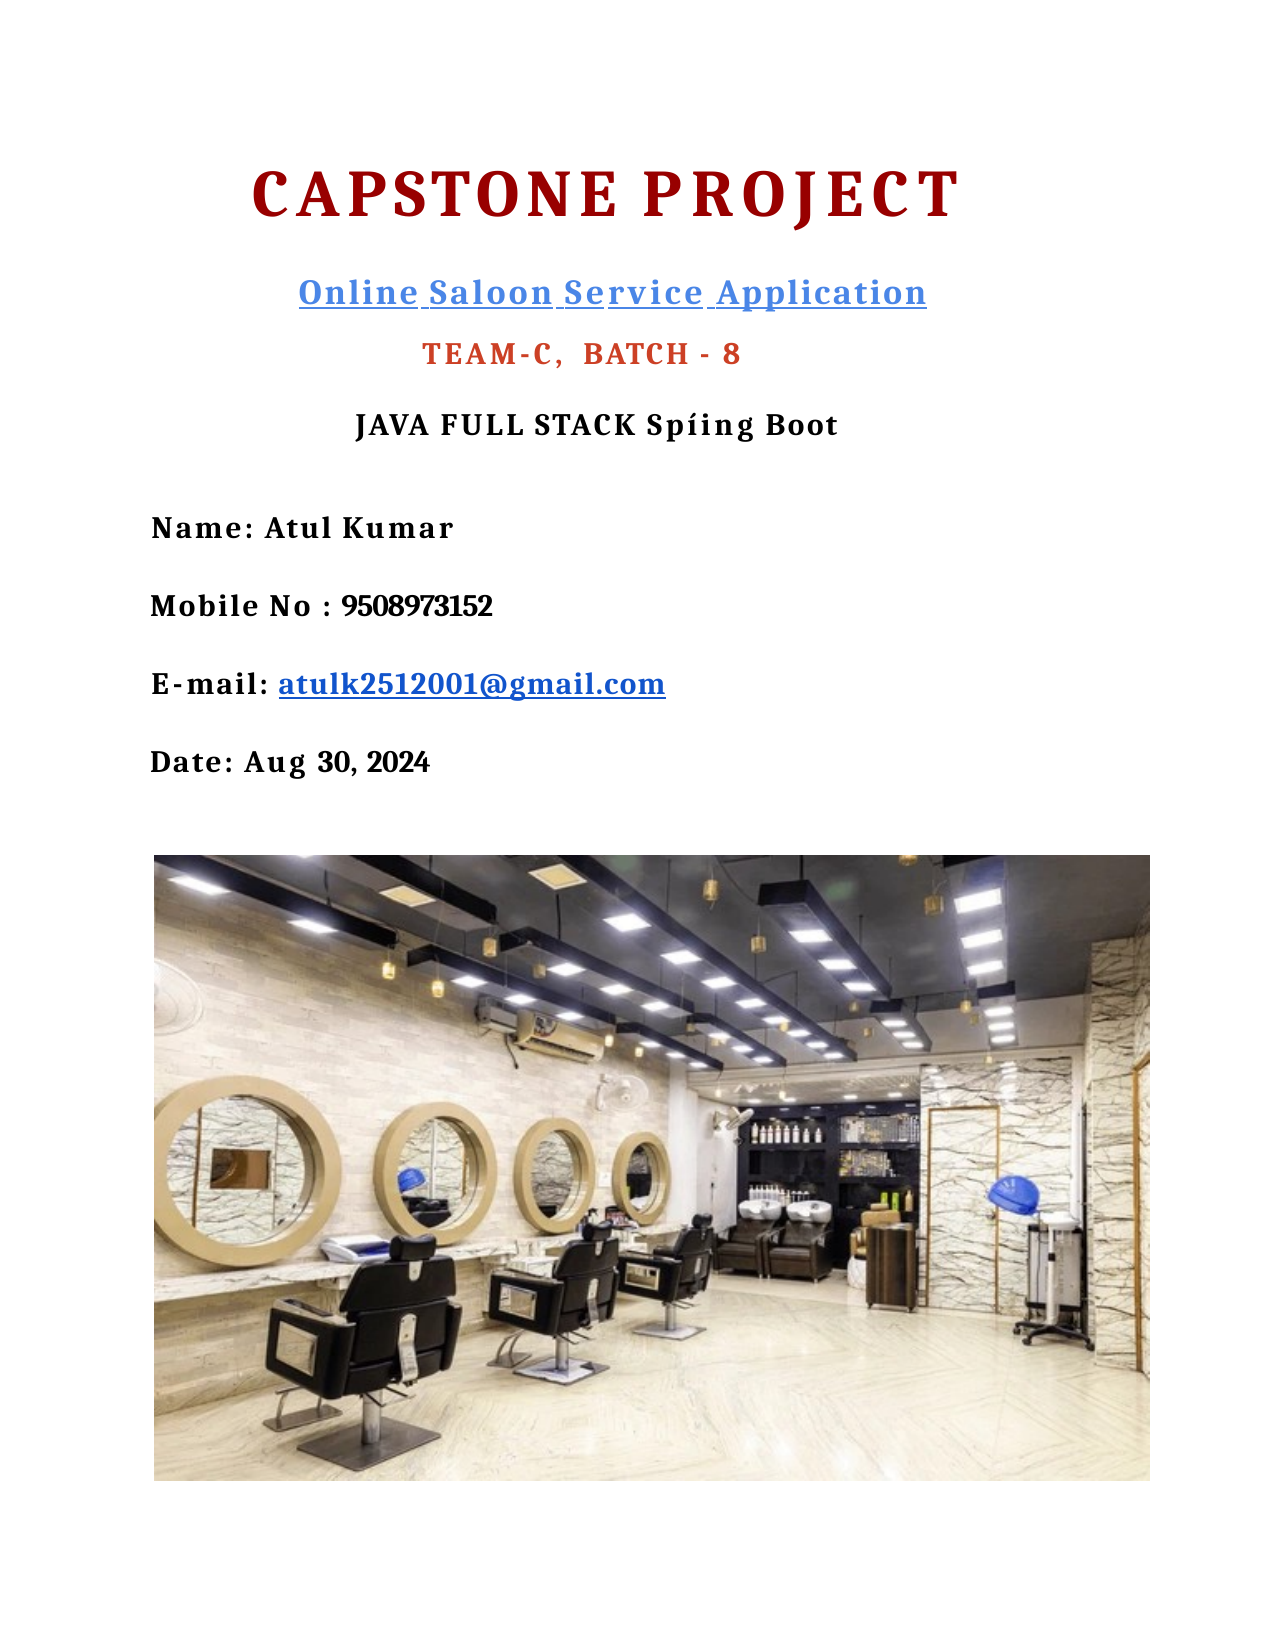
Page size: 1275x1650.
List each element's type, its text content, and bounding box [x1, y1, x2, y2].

title CAPSTONE PROJECT [250, 147, 1006, 426]
text_box Online Saloon Service Application TEAM-C, BATCH - 8 JAVA FULL STACK Spíing Boot Name: Atul Kumar Mobile No : 9508973152 E-mail: atulk2512001@gmail.com Date: Aug 30, 2024 [147, 242, 949, 780]
picture [154, 855, 1151, 1481]
